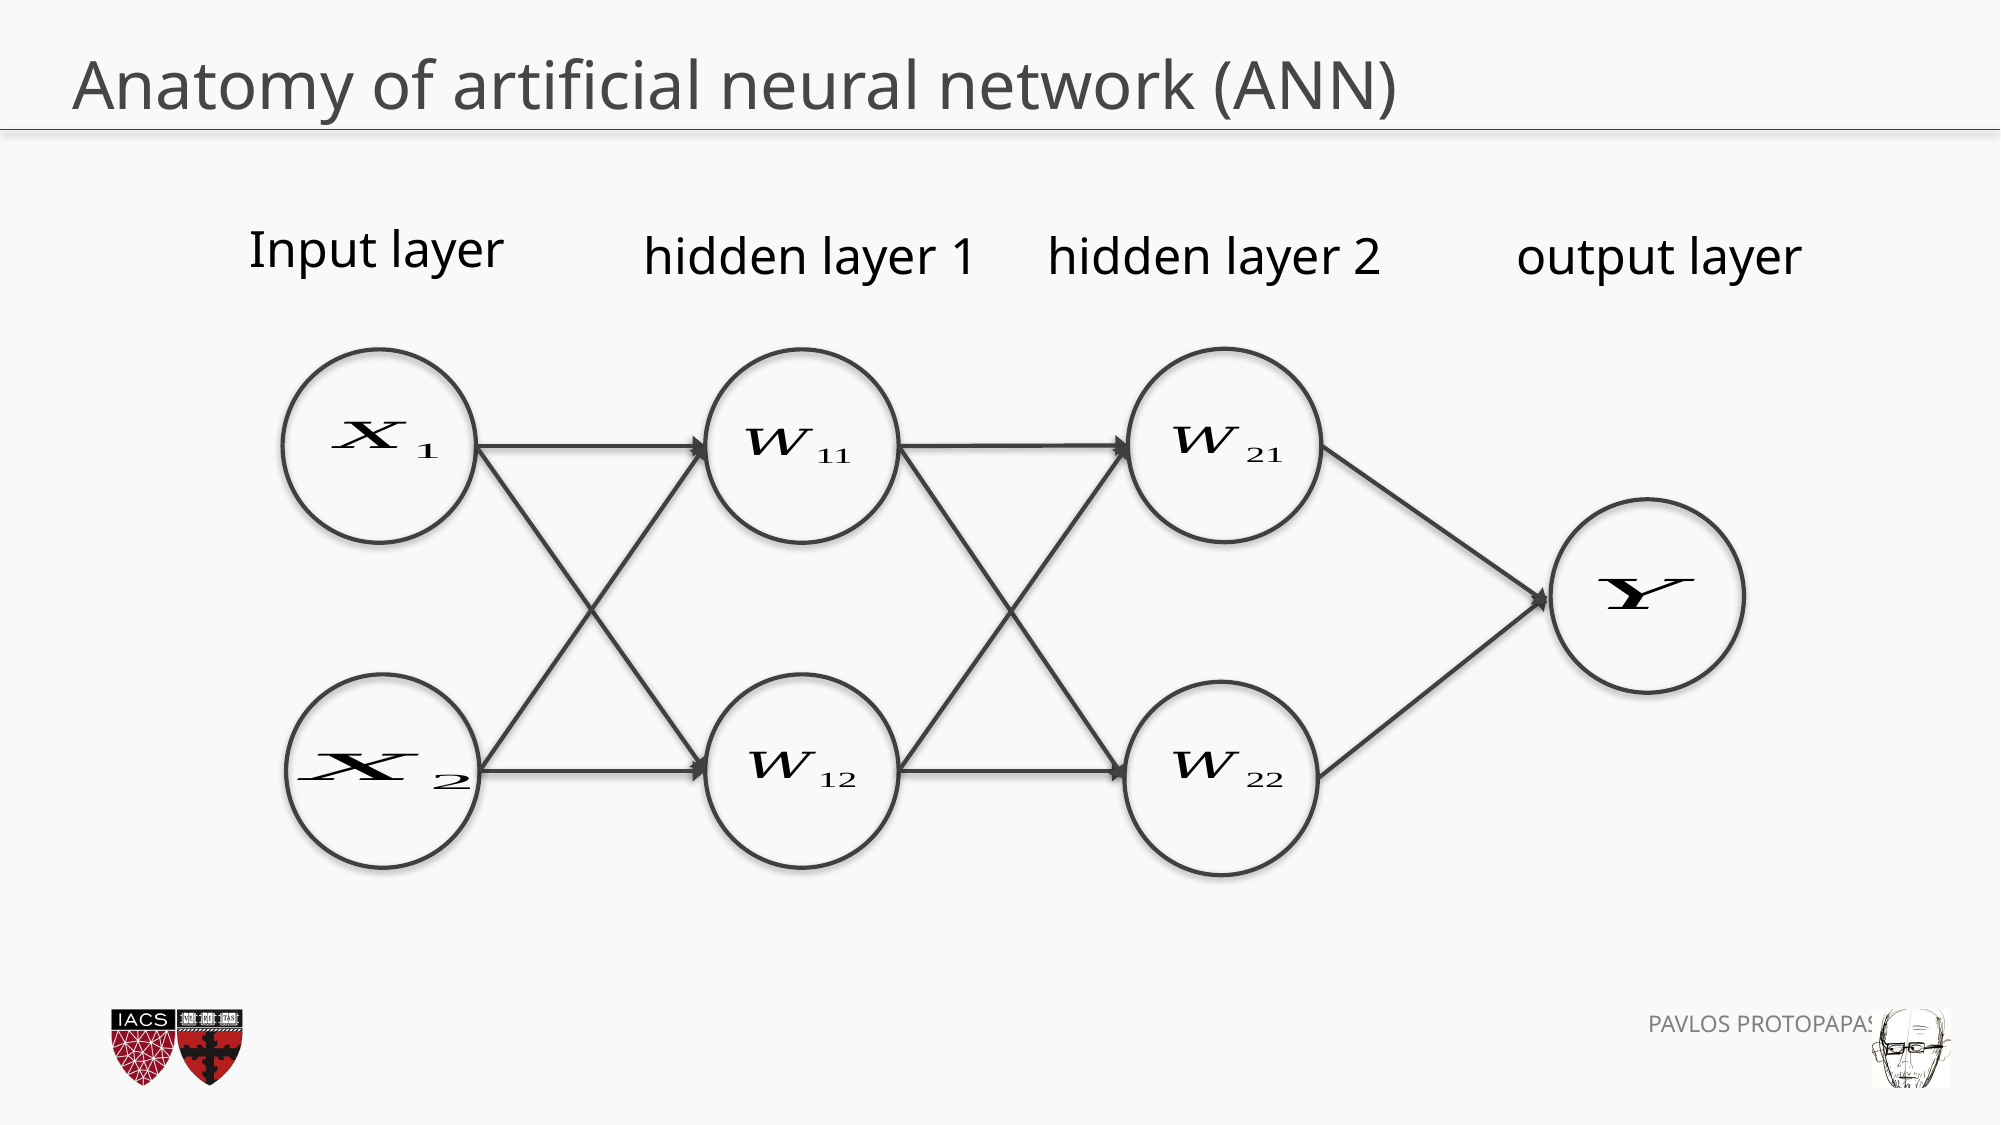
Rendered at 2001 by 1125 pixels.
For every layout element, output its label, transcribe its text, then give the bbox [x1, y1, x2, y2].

text_box [1552, 498, 1745, 694]
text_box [282, 349, 477, 543]
text_box hidden layer 1 [643, 224, 1000, 285]
text_box Input layer [249, 217, 516, 278]
title Anatomy of artificial neural network (ANN) [57, 35, 1943, 162]
picture [109, 1009, 243, 1086]
picture [1872, 1009, 1951, 1088]
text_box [898, 445, 1129, 772]
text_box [1321, 445, 1548, 604]
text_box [479, 348, 1322, 772]
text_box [285, 674, 706, 868]
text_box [1124, 611, 1548, 876]
text_box hidden layer 2 [1047, 224, 1404, 285]
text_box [709, 781, 1119, 868]
text_box output layer [1516, 224, 1840, 285]
